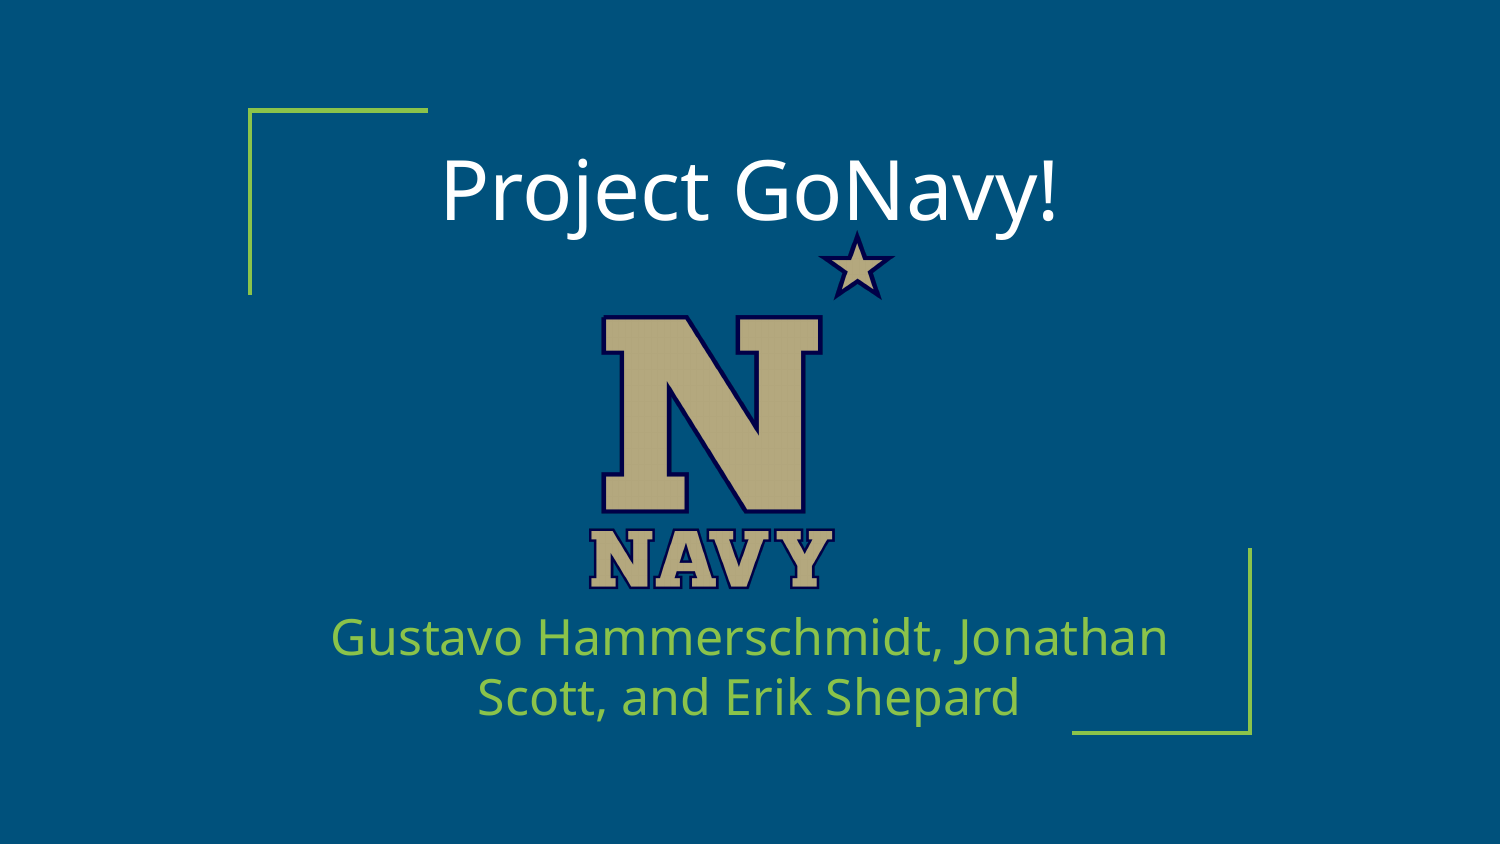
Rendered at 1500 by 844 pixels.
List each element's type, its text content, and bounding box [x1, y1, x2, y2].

title Project GoNavy! [303, 96, 1197, 252]
picture [774, 529, 834, 589]
picture [820, 233, 893, 298]
picture [589, 529, 654, 589]
picture [707, 529, 771, 589]
subtitle Gustavo Hammerschmidt, Jonathan Scott, and Erik Shepard [308, 590, 1192, 752]
picture [602, 316, 822, 513]
picture [654, 529, 718, 589]
